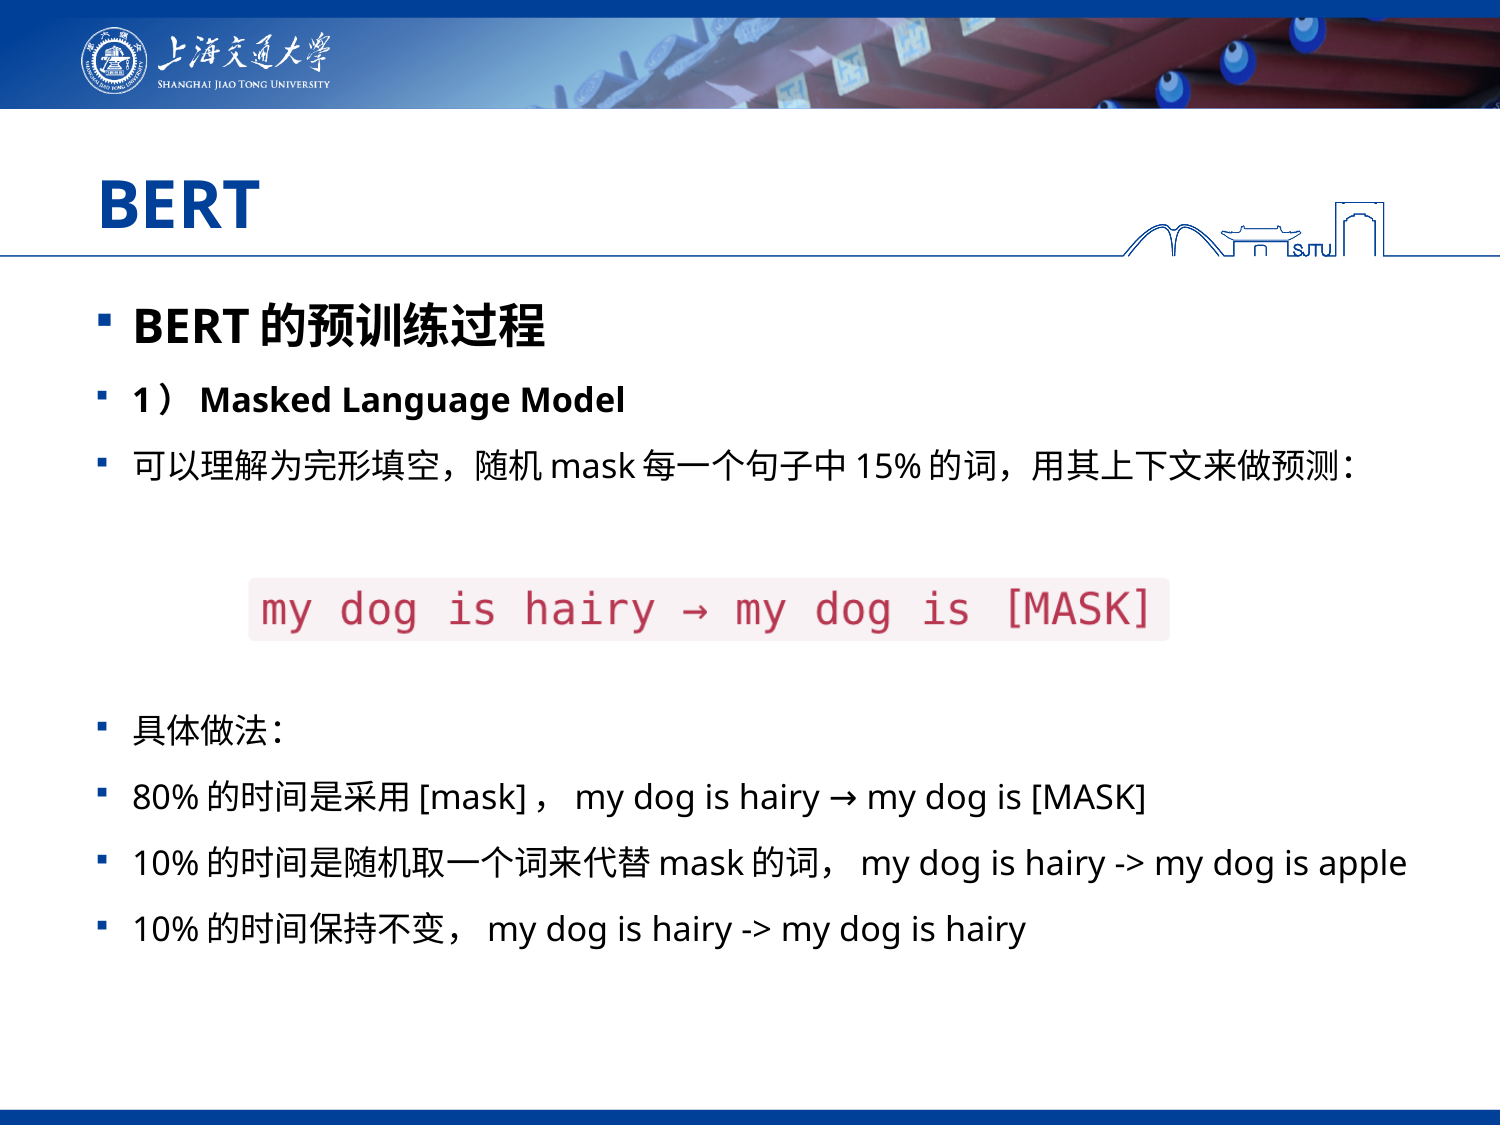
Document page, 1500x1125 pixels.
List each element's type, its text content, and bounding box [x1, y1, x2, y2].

list BERT的预训练过程 1）Masked Language Model 可以理解为完形填空，随机mask每一个句子中15%的词，用其上下文来做预测： 具体做法： 80%的时间是采用[mask]，my dog is hairy → my dog is [MASK] 10%的时间是随机取一个词来代替mask的词，my dog is hairy -> my dog is apple 10%的时间保持不变，my dog is hairy -> my dog is hairy [81, 276, 1455, 1084]
picture [0, 18, 1500, 109]
title BERT [81, 159, 1455, 254]
picture [236, 558, 1178, 661]
